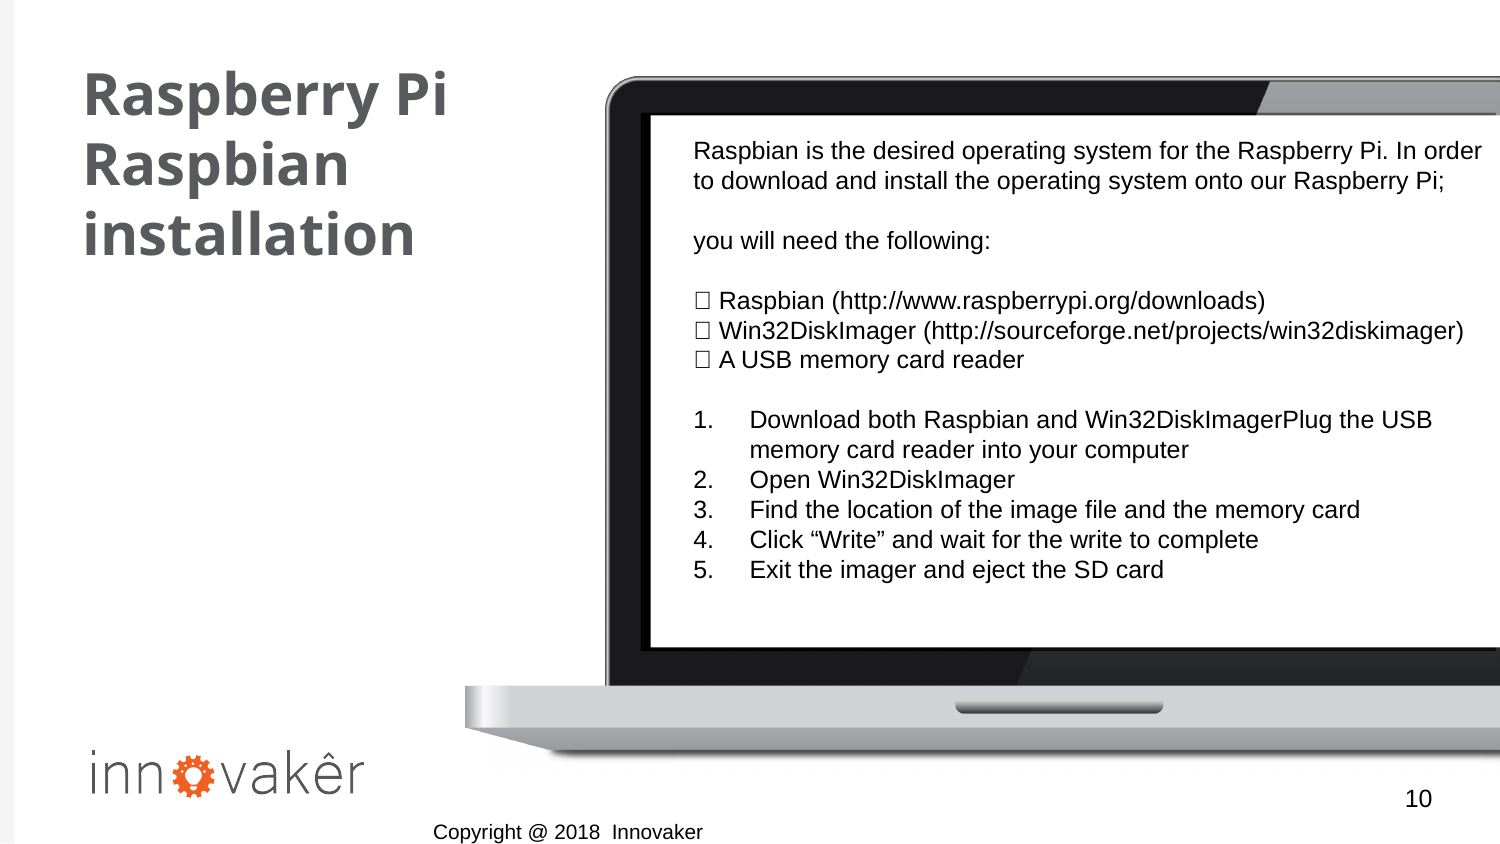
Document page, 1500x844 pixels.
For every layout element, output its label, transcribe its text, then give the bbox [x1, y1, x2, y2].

picture [92, 750, 365, 798]
picture [465, 75, 1500, 774]
text_box Raspberry Pi Raspbian installation [67, 42, 1248, 358]
slide_number 10 [1389, 782, 1480, 830]
text_box Copyright @ 2018 Innovaker [402, 816, 734, 844]
